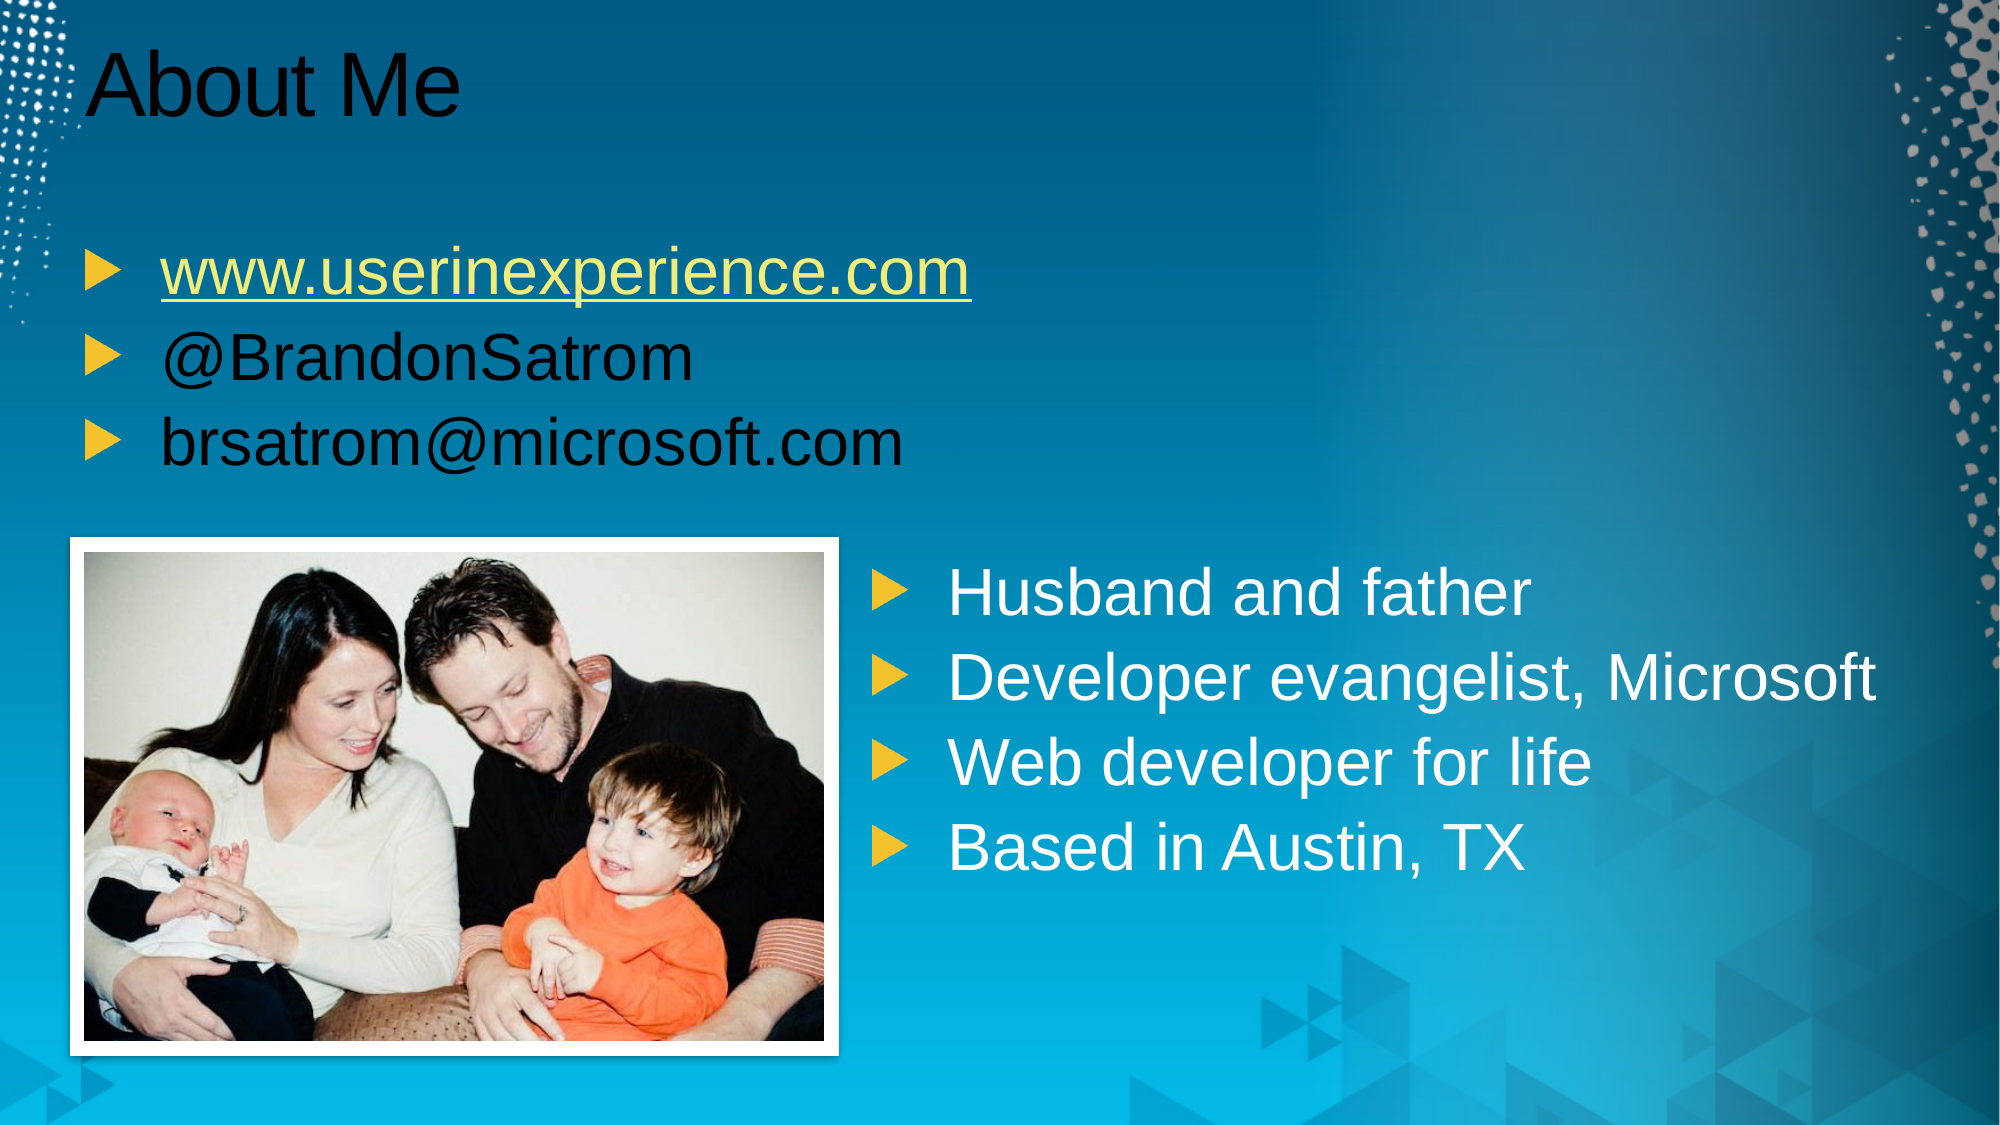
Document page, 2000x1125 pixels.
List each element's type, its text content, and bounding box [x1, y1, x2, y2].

picture [33, 117, 40, 124]
picture [33, 0, 42, 8]
picture [17, 129, 23, 136]
picture [873, 740, 906, 779]
picture [31, 15, 39, 23]
picture [24, 73, 32, 78]
text_box [1304, 0, 2000, 1125]
picture [38, 74, 45, 80]
picture [19, 0, 29, 6]
picture [2, 25, 8, 33]
picture [84, 551, 825, 1042]
picture [17, 27, 23, 34]
title About Me [85, 37, 1914, 138]
picture [873, 655, 906, 694]
picture [11, 55, 18, 63]
picture [56, 48, 63, 55]
picture [873, 570, 906, 609]
list www.userinexperience.com @BrandonSatrom brsatrom@microsoft.com [85, 237, 1914, 566]
picture [48, 2, 56, 9]
picture [44, 31, 52, 39]
picture [86, 420, 119, 459]
picture [11, 70, 17, 78]
picture [35, 88, 42, 95]
picture [27, 57, 34, 66]
picture [86, 335, 119, 374]
picture [44, 45, 49, 53]
text_box Husband and father Developer evangelist, Microsoft Web developer for life Based in Austin, TX [872, 557, 1935, 886]
picture [873, 826, 906, 865]
picture [58, 33, 65, 41]
picture [30, 28, 38, 37]
picture [46, 17, 54, 24]
picture [28, 43, 35, 53]
picture [13, 41, 21, 48]
picture [86, 250, 119, 289]
picture [34, 102, 42, 111]
